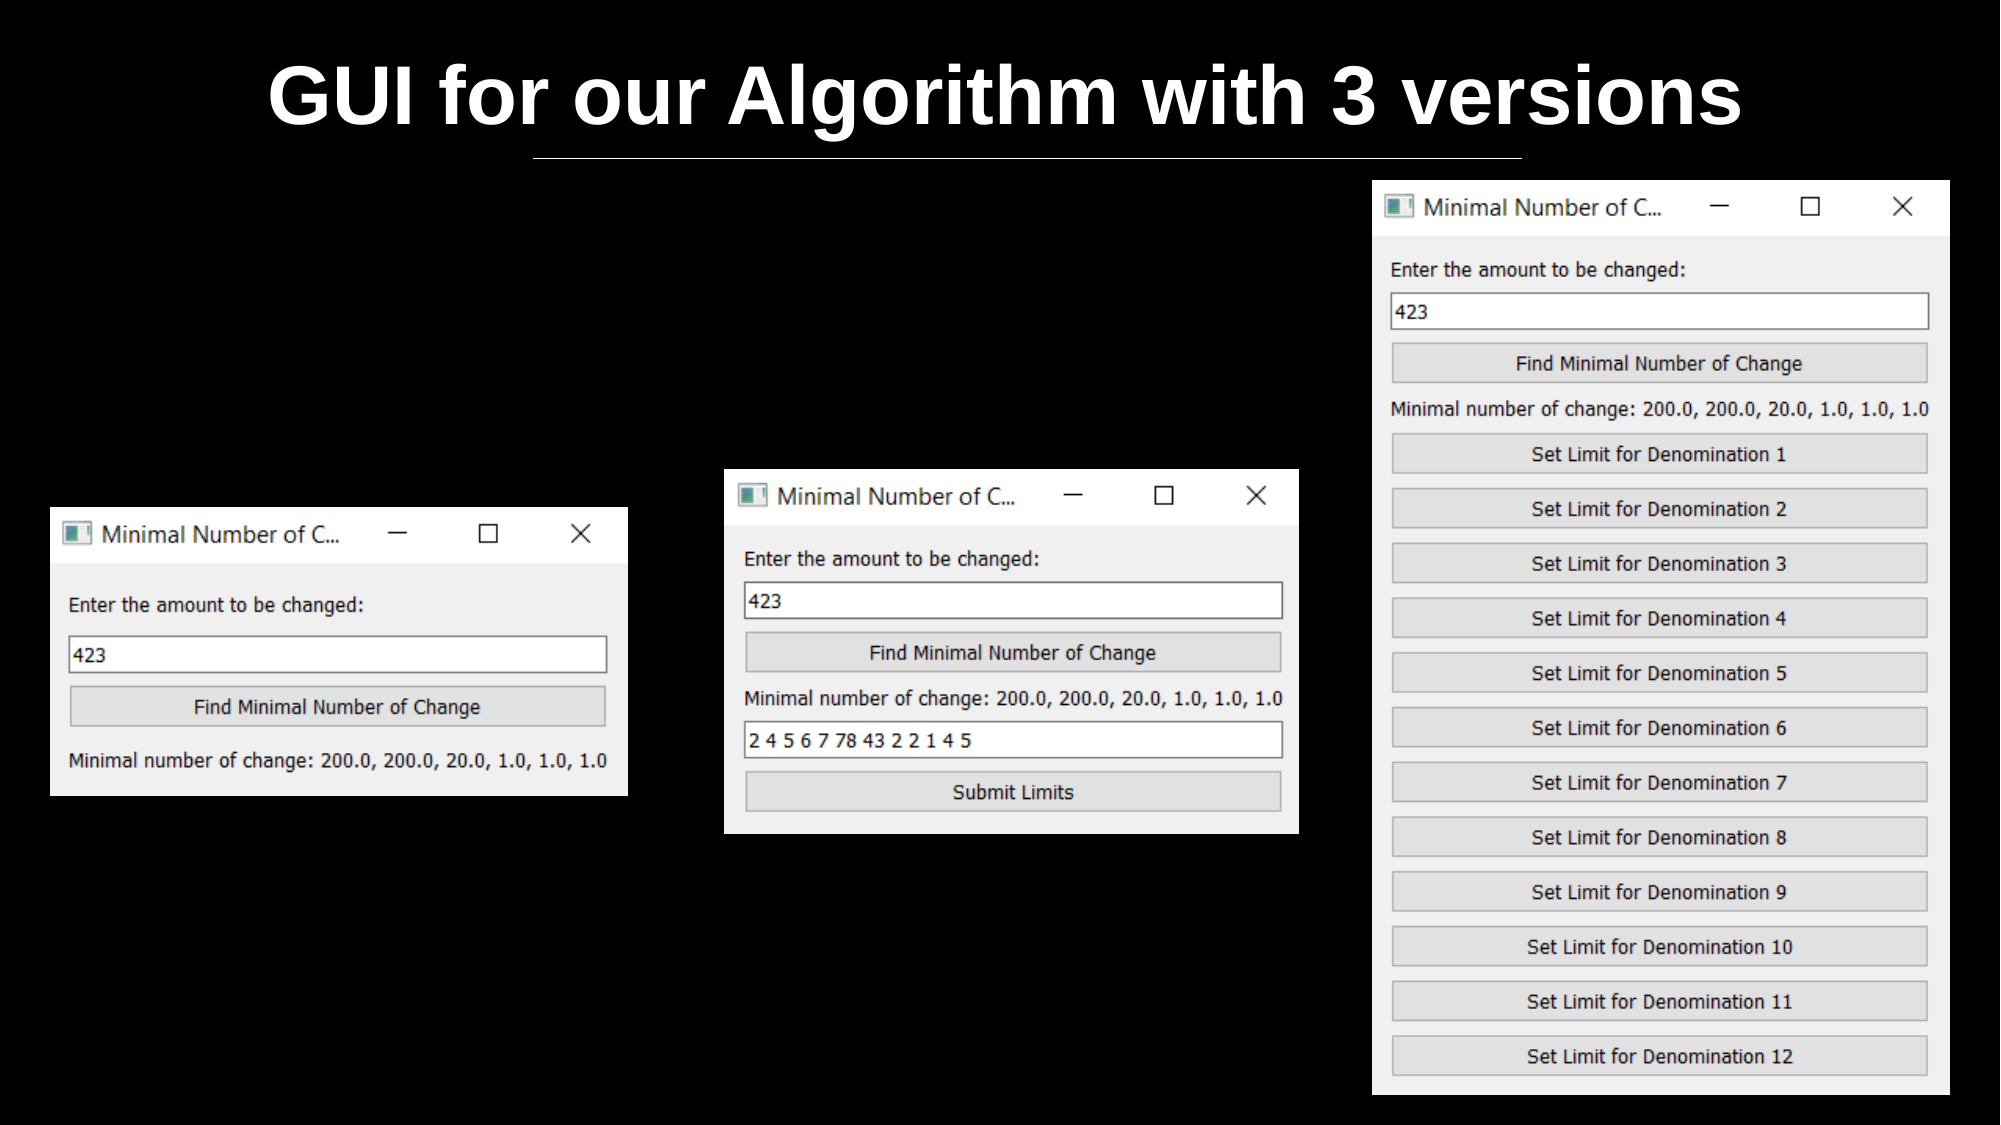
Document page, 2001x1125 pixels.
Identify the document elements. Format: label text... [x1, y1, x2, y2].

picture [724, 469, 1299, 834]
subtitle GUI for our Algorithm with 3 versions [83, 44, 1930, 317]
picture [1372, 180, 1950, 1095]
picture [50, 507, 628, 796]
